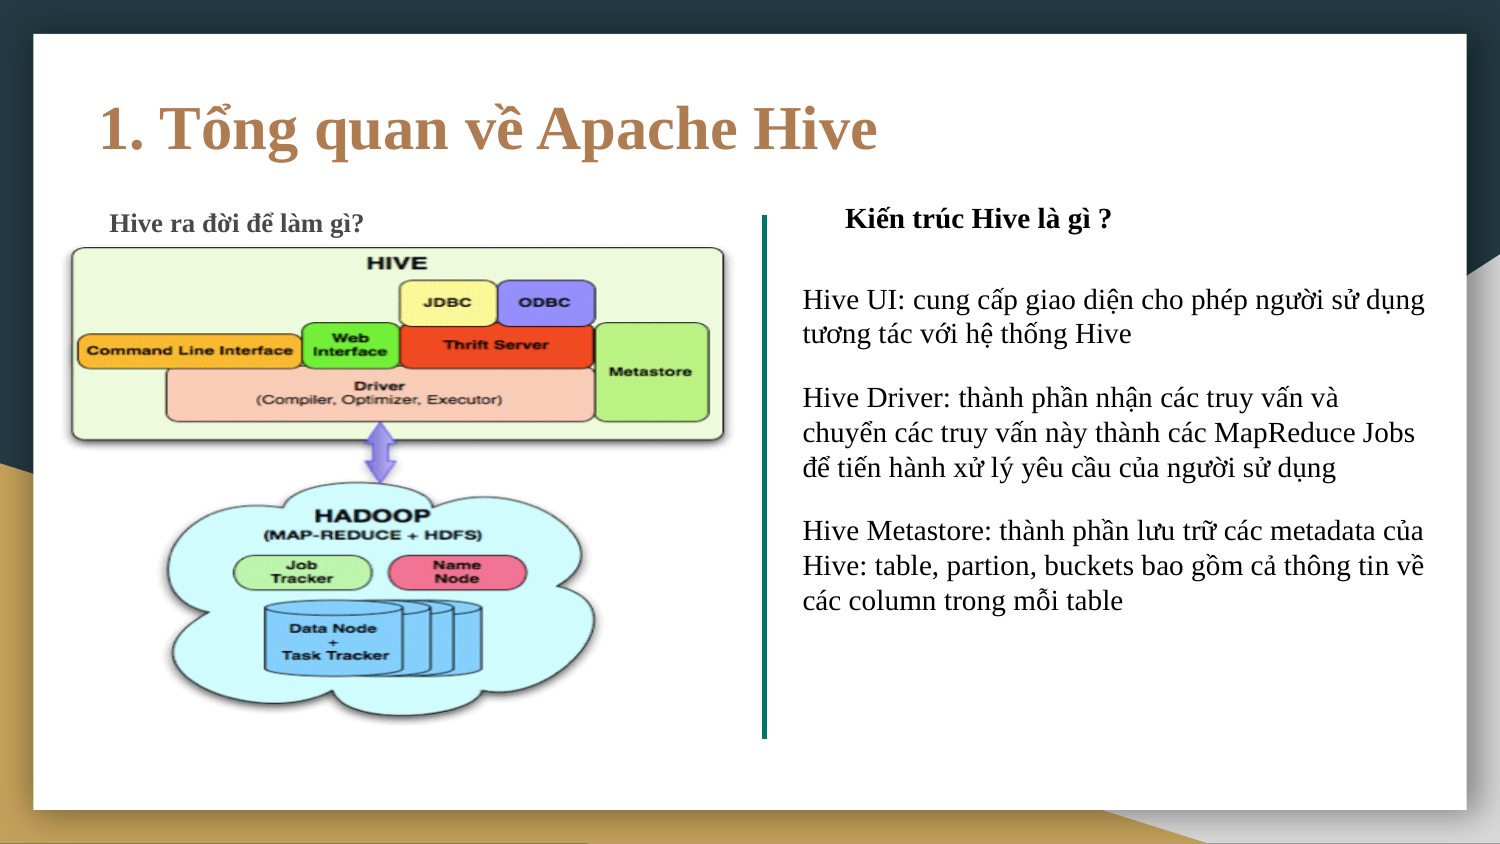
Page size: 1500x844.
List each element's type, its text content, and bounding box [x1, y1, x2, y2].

text_box Hive Metastore: thành phần lưu trữ các metadata của Hive: table, partion, buckets bao gồm cả thông tin về các column trong mỗi table [787, 504, 1443, 624]
text_box Kiến trúc Hive là gì ? [830, 187, 1128, 243]
picture [59, 238, 746, 726]
text_box Hive UI: cung cấp giao diện cho phép người sử dụng tương tác với hệ thống Hive [787, 272, 1443, 358]
list Hive ra đời để làm gì? [83, 185, 514, 237]
text_box Hive Driver: thành phần nhận các truy vấn và chuyển các truy vấn này thành các MapReduce Jobs để tiến hành xử lý yêu cầu của người sử dụng [787, 370, 1443, 491]
title 1. Tổng quan về Apache Hive [83, 71, 1315, 229]
